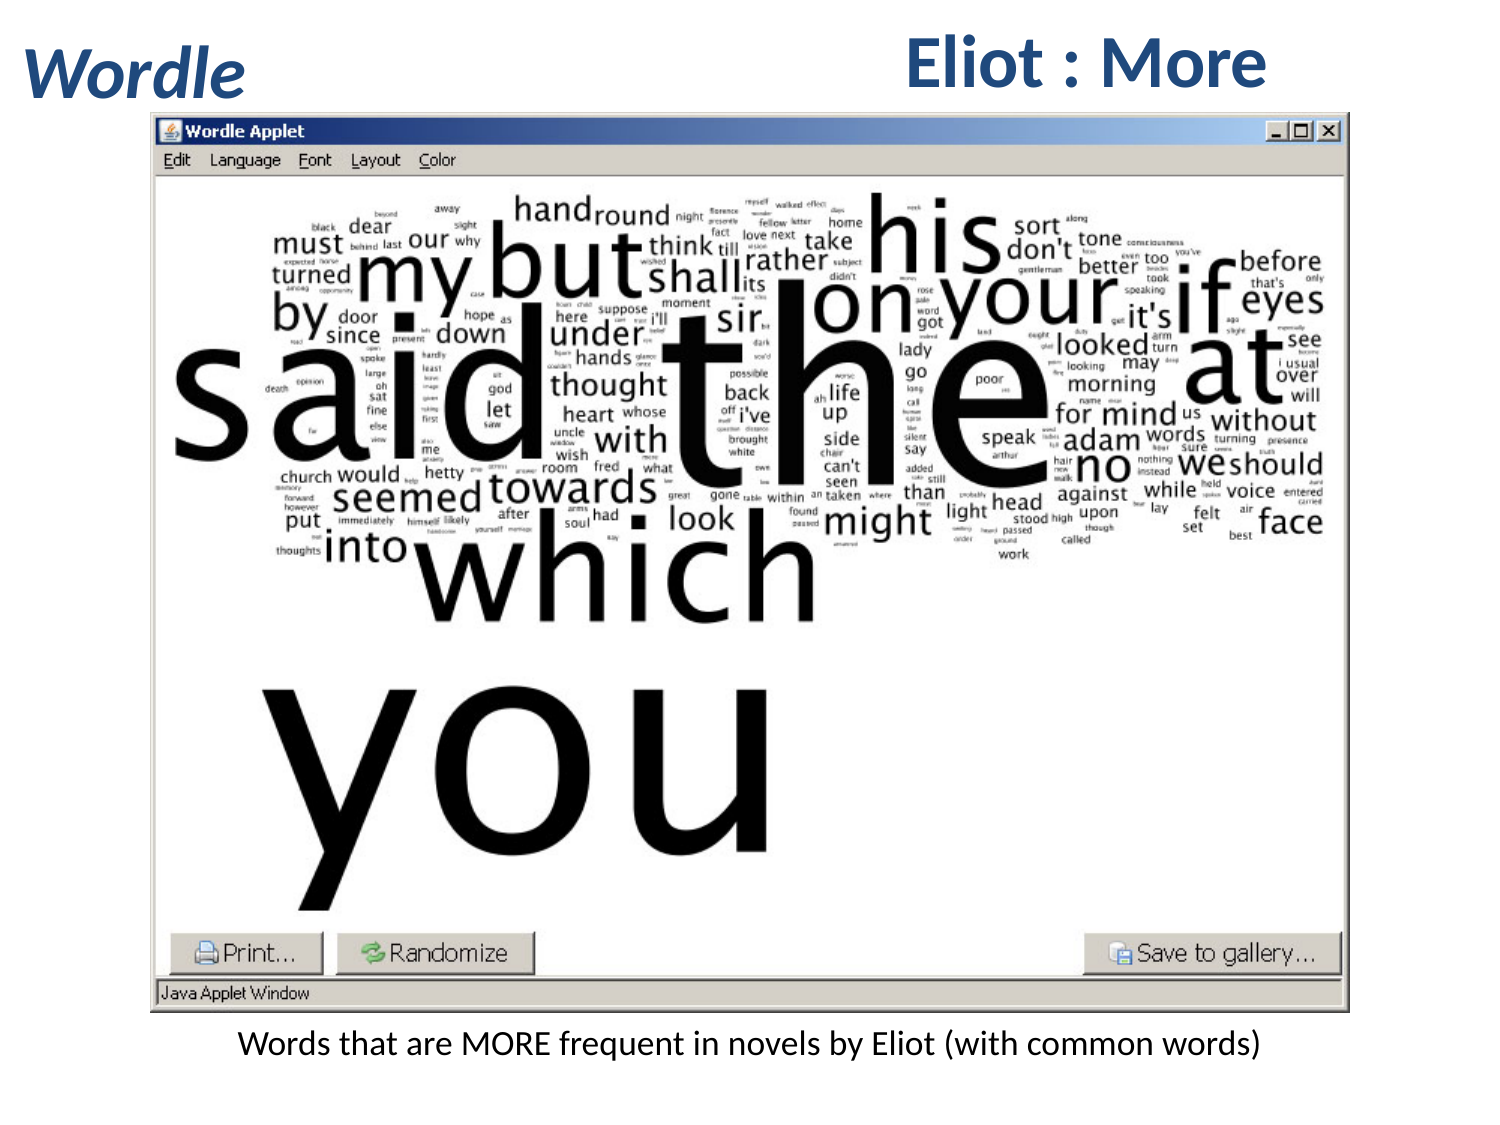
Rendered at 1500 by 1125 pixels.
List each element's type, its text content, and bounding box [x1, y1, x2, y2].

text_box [149, 112, 1351, 1076]
text_box Eliot : More [884, 18, 1465, 116]
text_box Wordle [0, 29, 890, 128]
